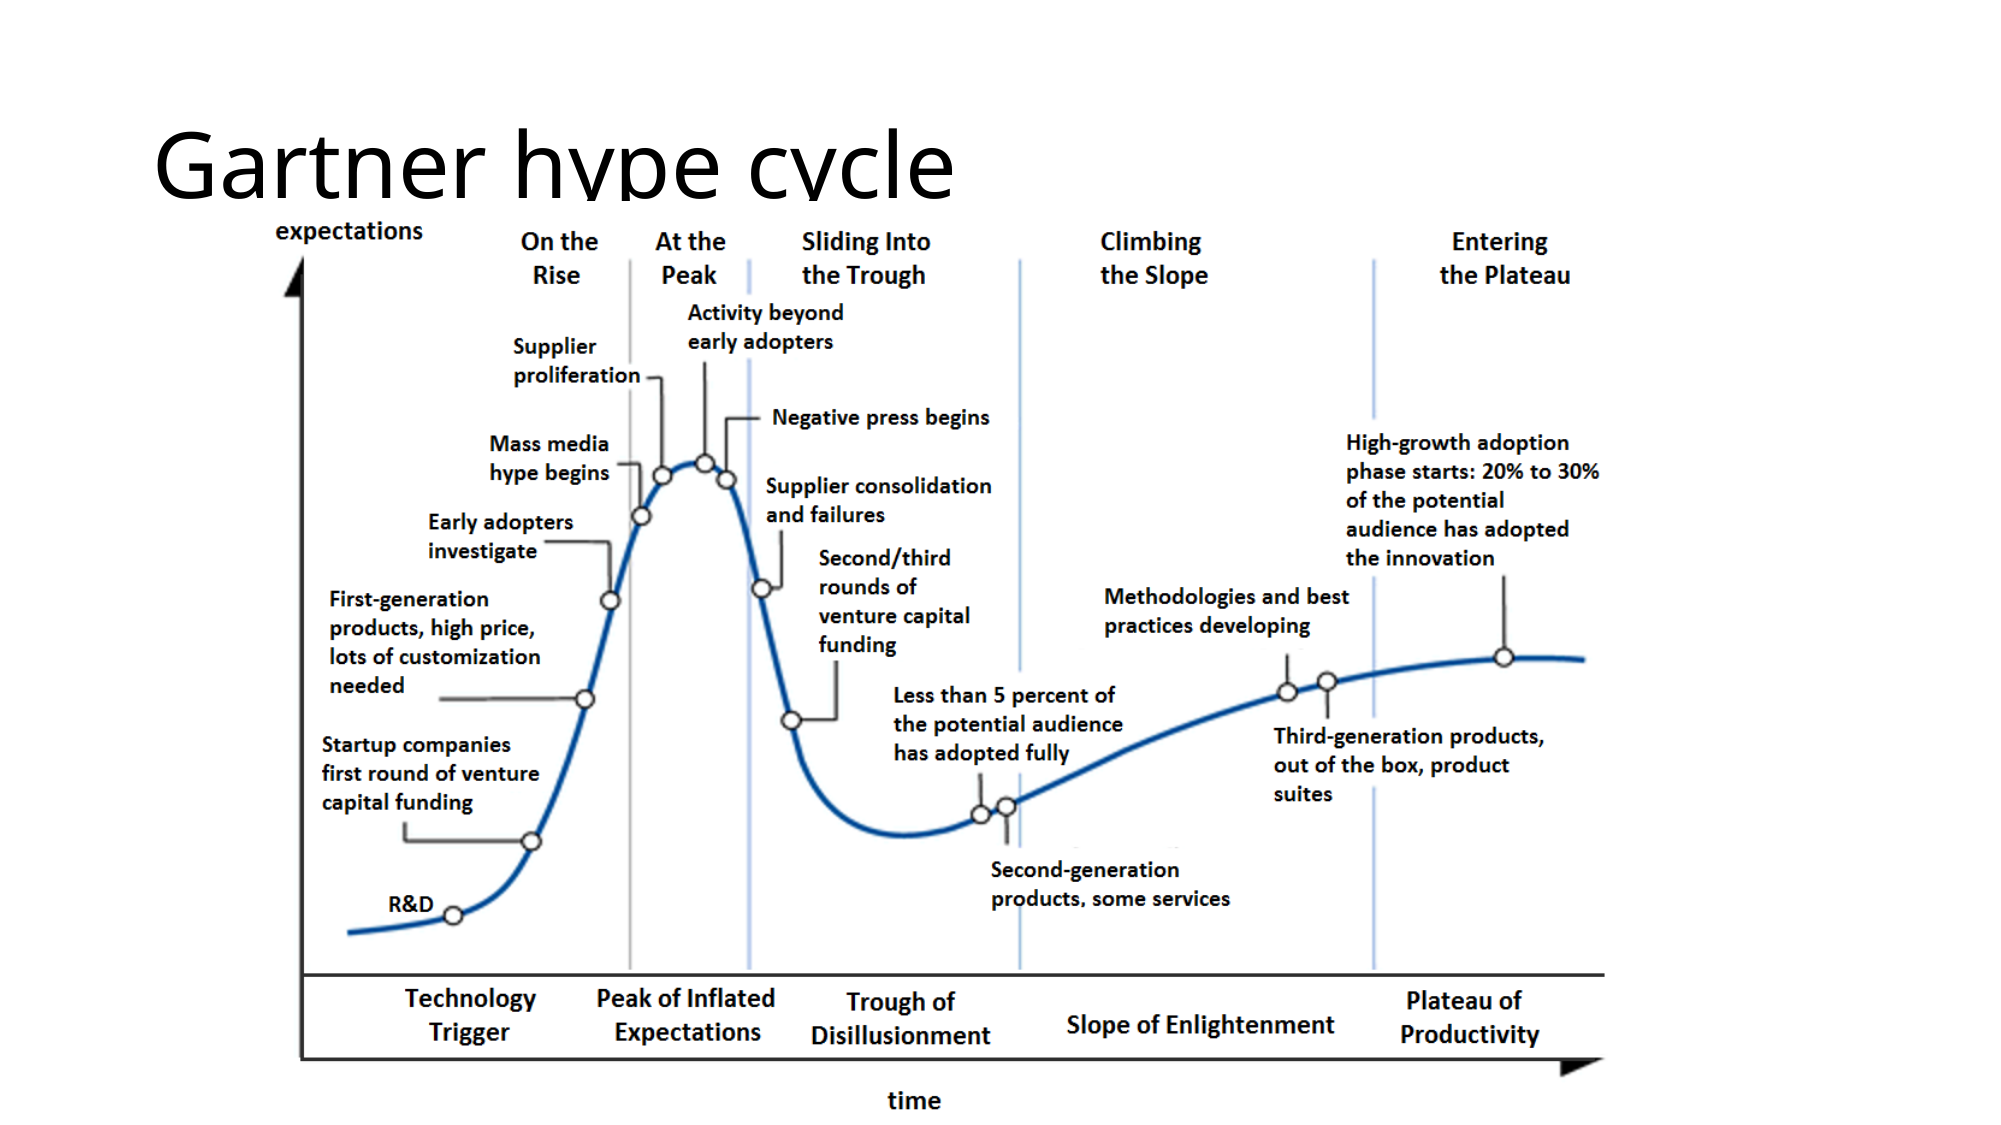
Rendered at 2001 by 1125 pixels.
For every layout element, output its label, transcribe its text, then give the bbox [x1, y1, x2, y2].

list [268, 201, 1654, 1125]
title Gartner hype cycle [137, 59, 1863, 278]
